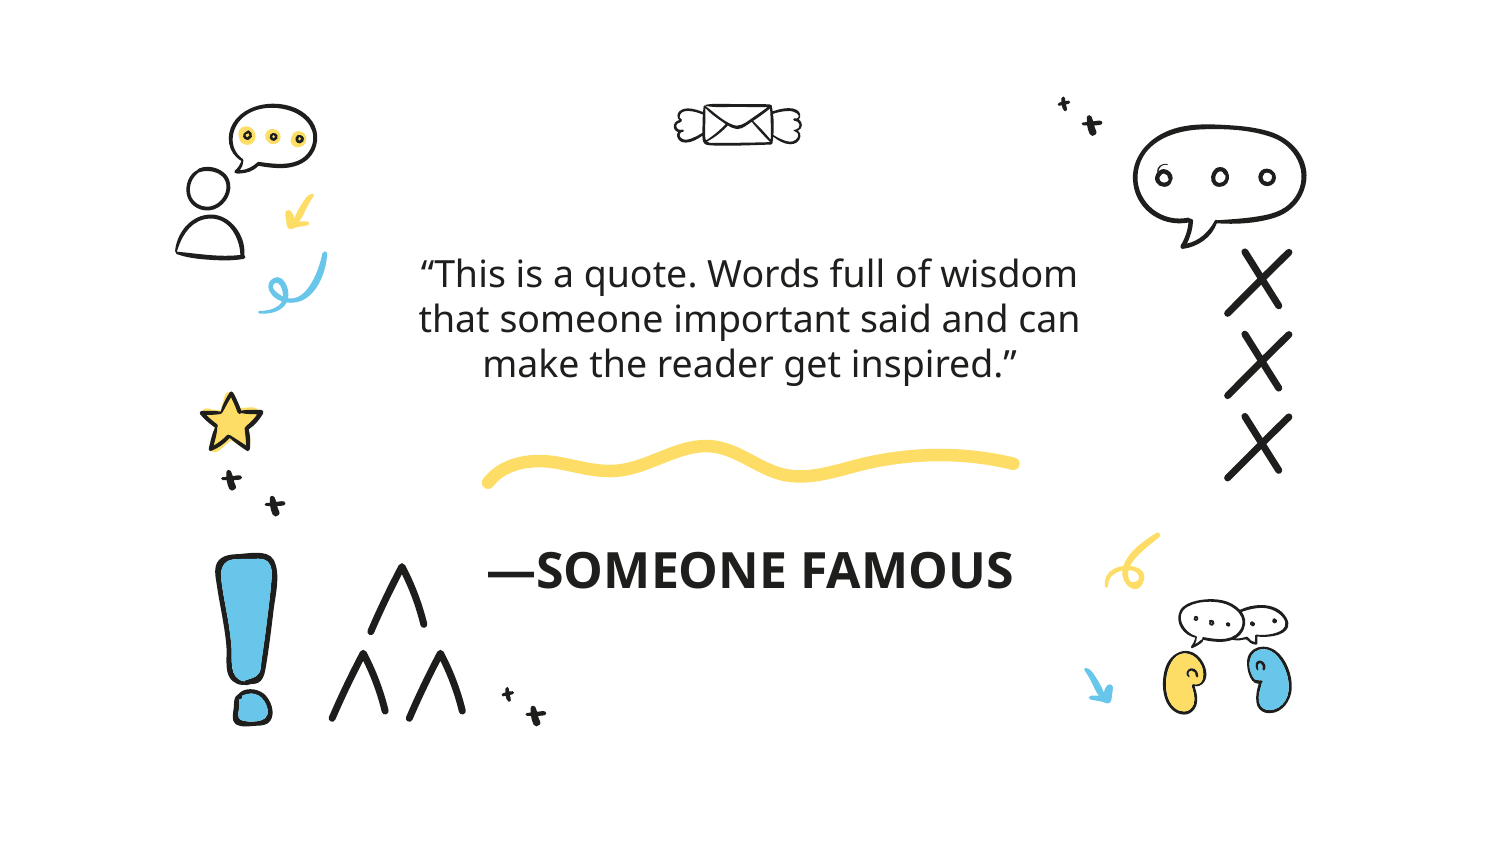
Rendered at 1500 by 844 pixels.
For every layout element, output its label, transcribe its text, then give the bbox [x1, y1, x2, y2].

text_box [258, 251, 328, 314]
text_box [1104, 532, 1161, 590]
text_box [1128, 124, 1315, 250]
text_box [198, 391, 265, 453]
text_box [174, 103, 321, 261]
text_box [1227, 258, 1290, 314]
title —SOMEONE FAMOUS [463, 521, 1037, 616]
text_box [500, 686, 548, 727]
text_box [673, 103, 802, 146]
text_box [213, 552, 282, 727]
text_box [264, 495, 286, 517]
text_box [1227, 416, 1290, 479]
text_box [1160, 598, 1295, 715]
text_box [221, 469, 242, 491]
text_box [1227, 333, 1290, 396]
text_box [1084, 668, 1113, 704]
list “This is a quote. Words full of wisdom that someone important said and can make the reader get inspired.” [370, 204, 1130, 431]
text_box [1056, 96, 1104, 137]
